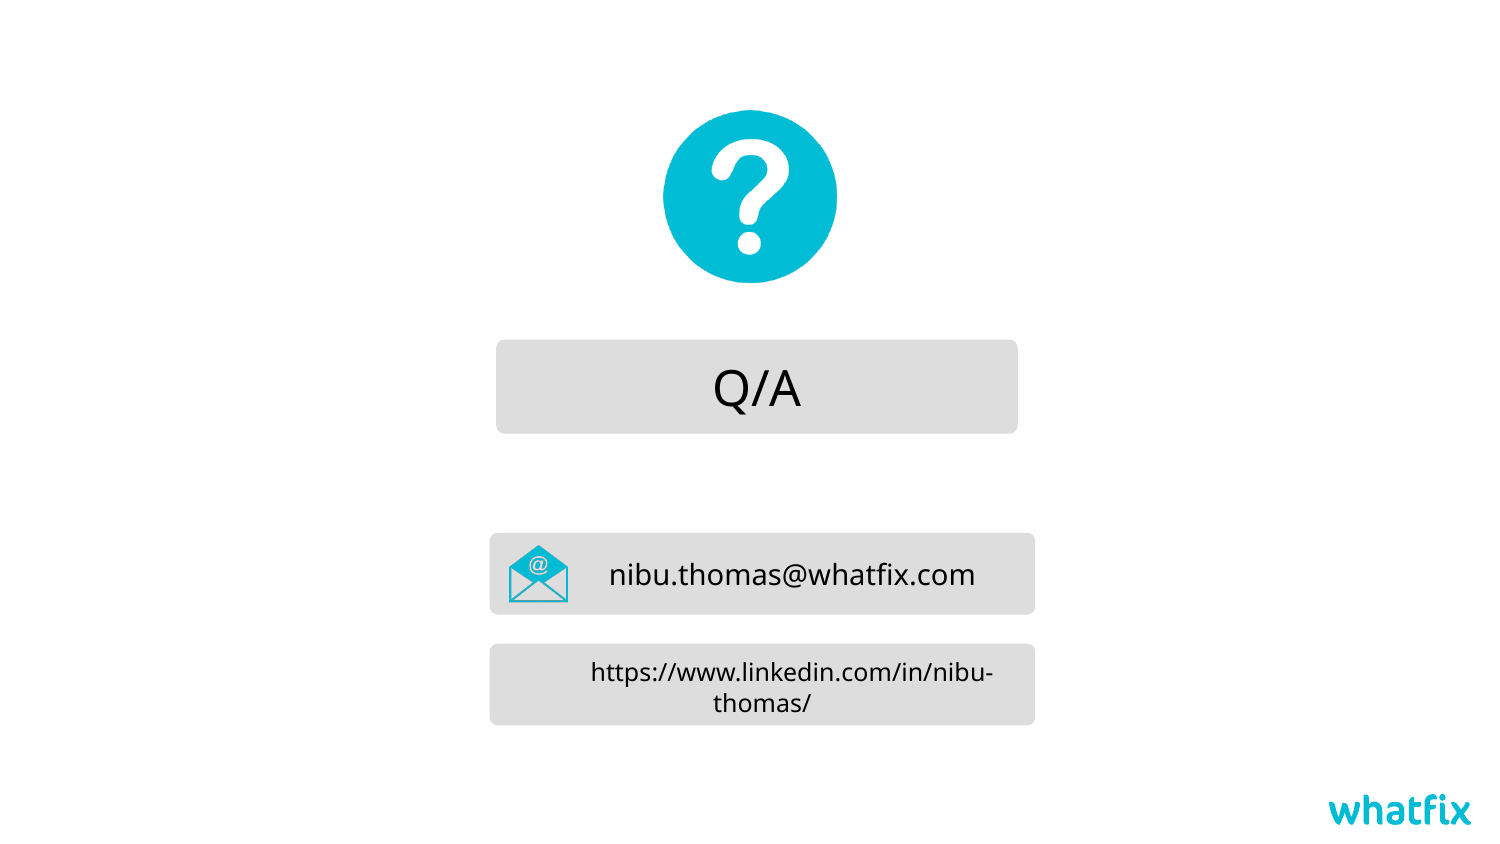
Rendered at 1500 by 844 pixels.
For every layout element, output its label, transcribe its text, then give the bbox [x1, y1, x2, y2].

picture [1329, 794, 1471, 825]
text_box https://www.linkedin.com/in/nibu-thomas/ [489, 643, 1036, 726]
picture [663, 110, 837, 284]
text_box nibu.thomas@whatfix.com [489, 532, 1036, 615]
text_box Q/A [496, 339, 1018, 434]
picture [509, 544, 568, 603]
